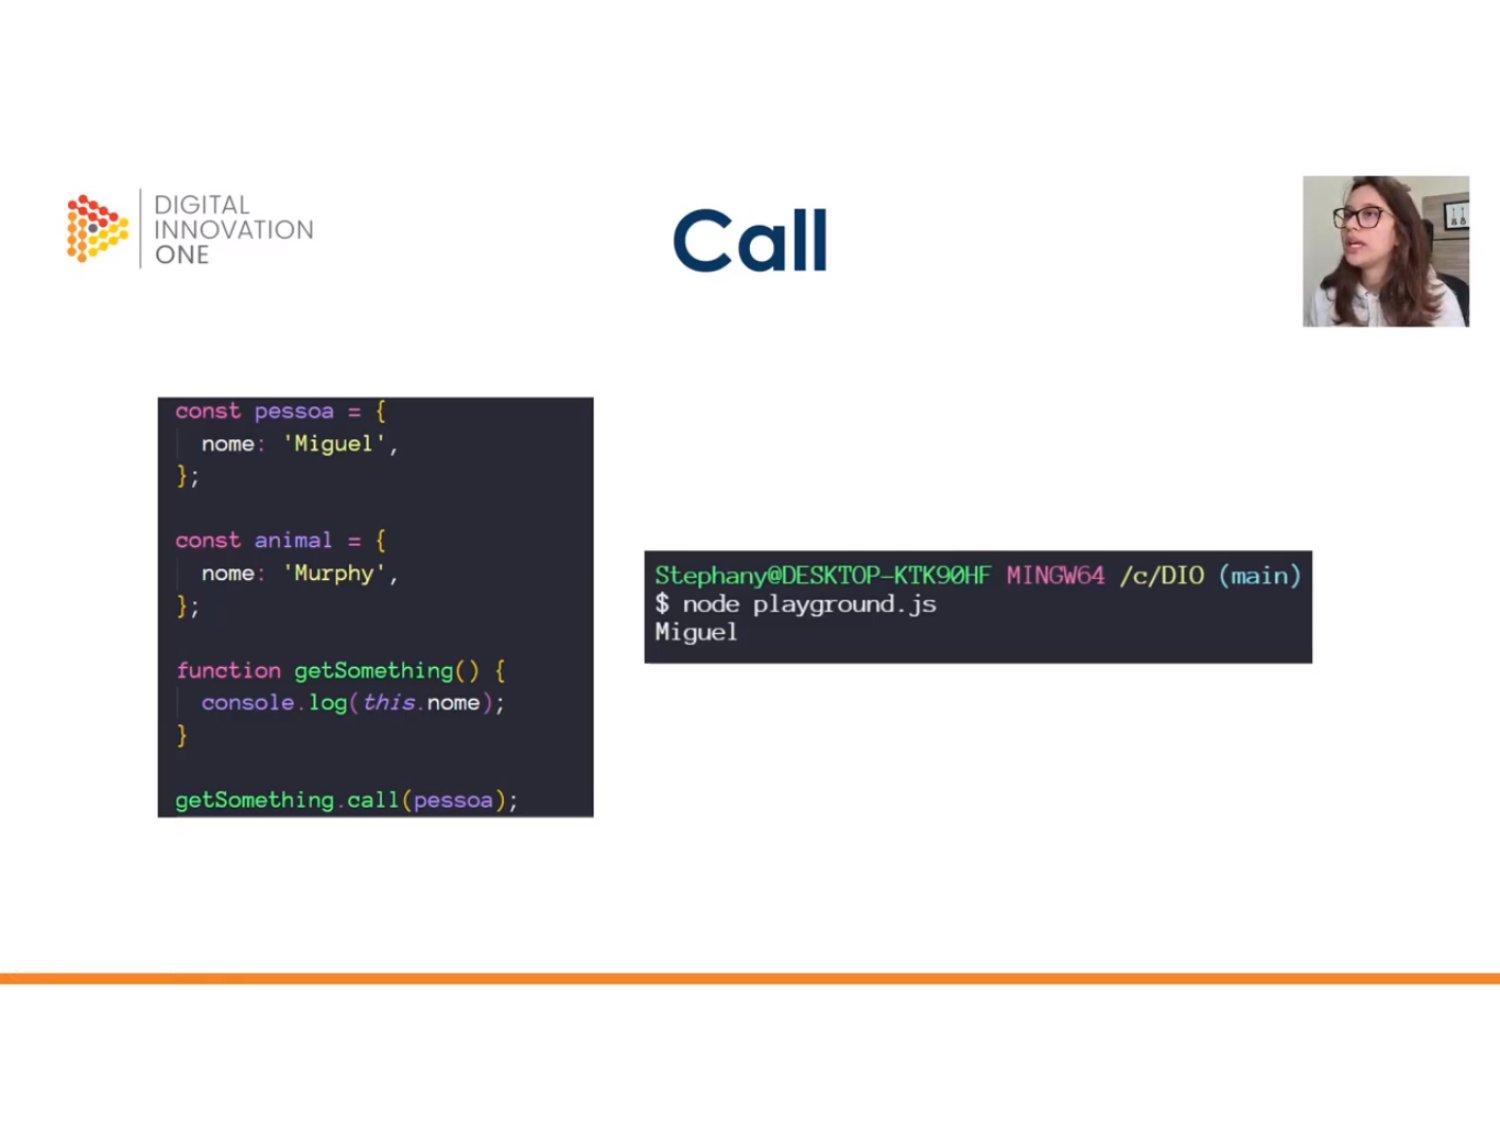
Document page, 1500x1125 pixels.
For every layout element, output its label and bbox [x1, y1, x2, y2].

picture [0, 140, 1500, 985]
